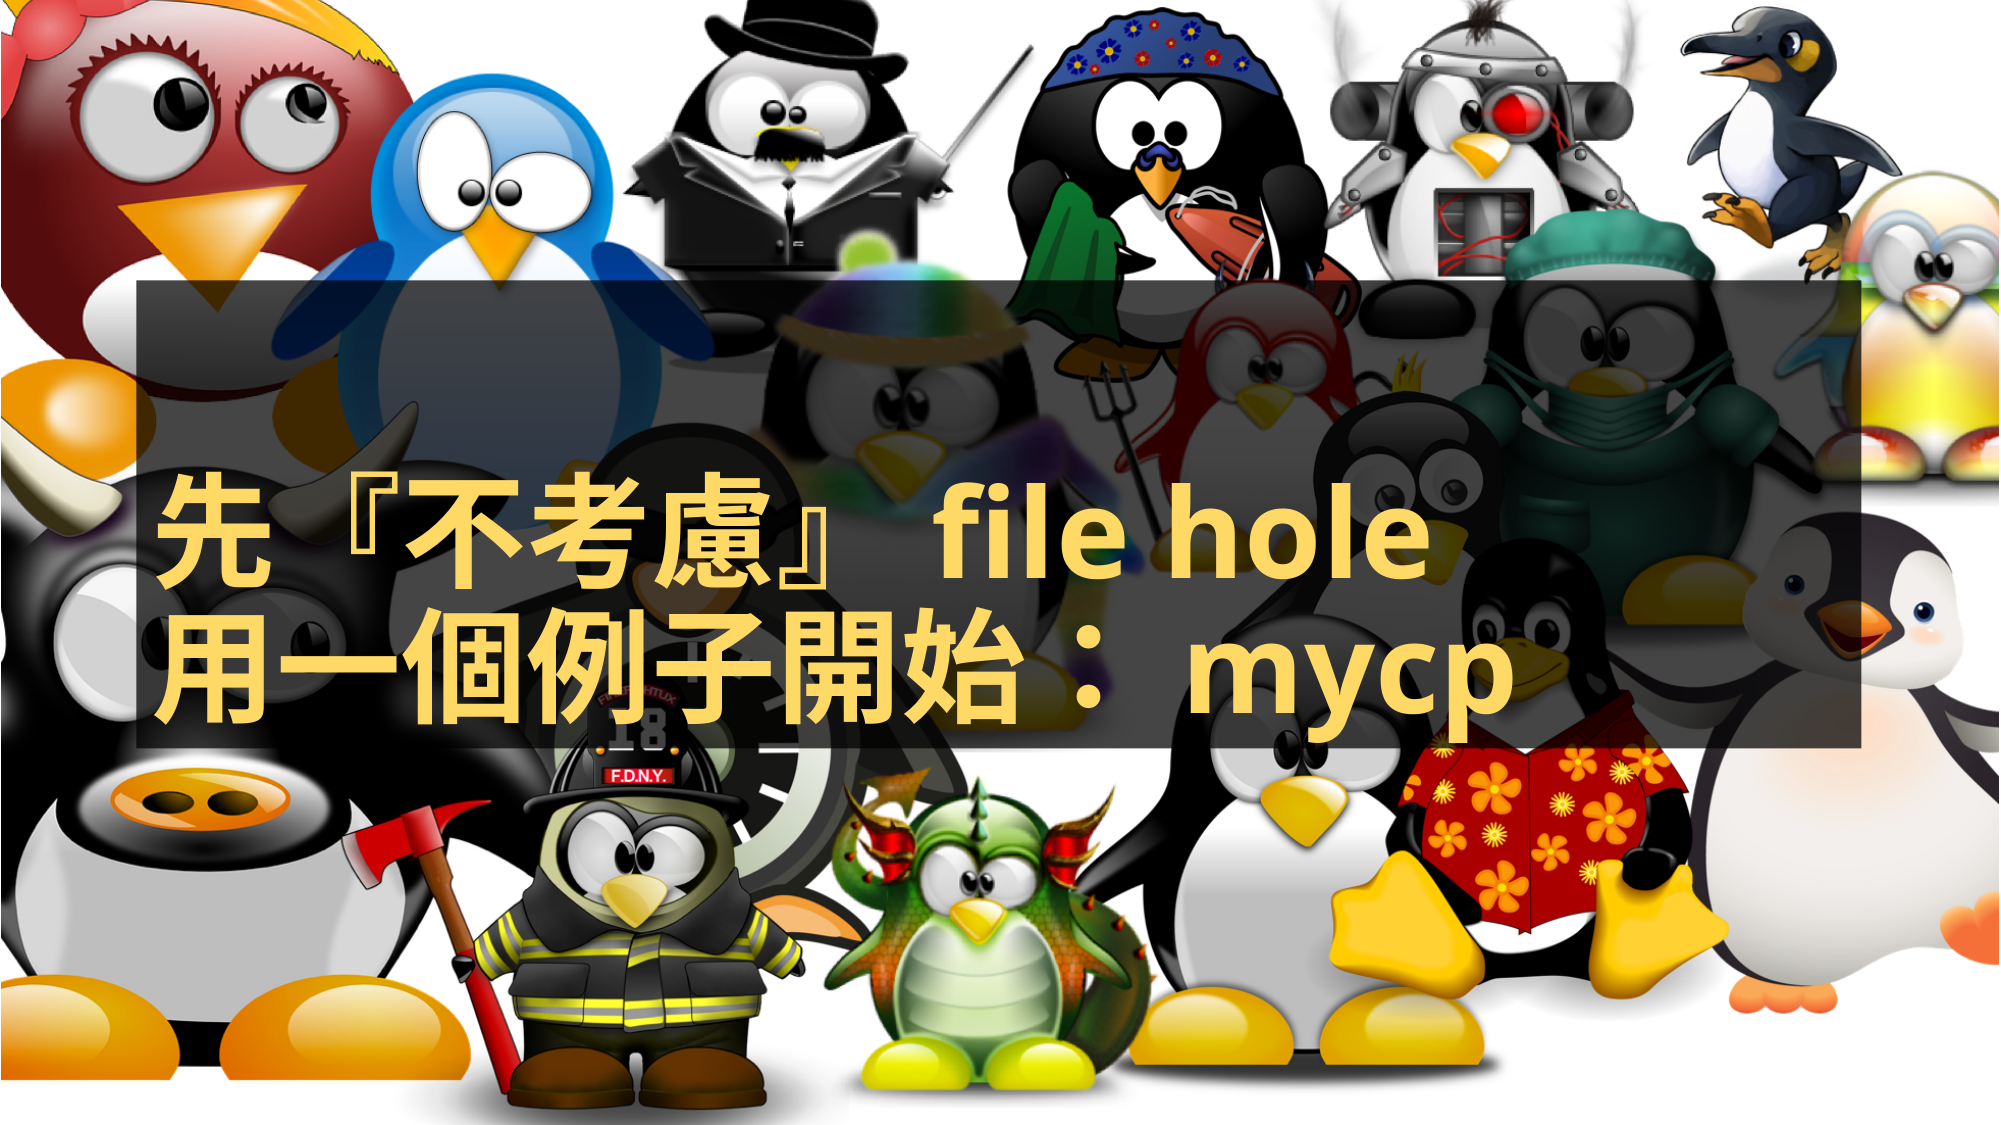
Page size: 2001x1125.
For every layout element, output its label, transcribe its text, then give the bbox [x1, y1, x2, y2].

picture [1, 0, 1999, 1125]
title 先『不考慮』file hole 用一個例子開始：mycp [136, 280, 1862, 749]
